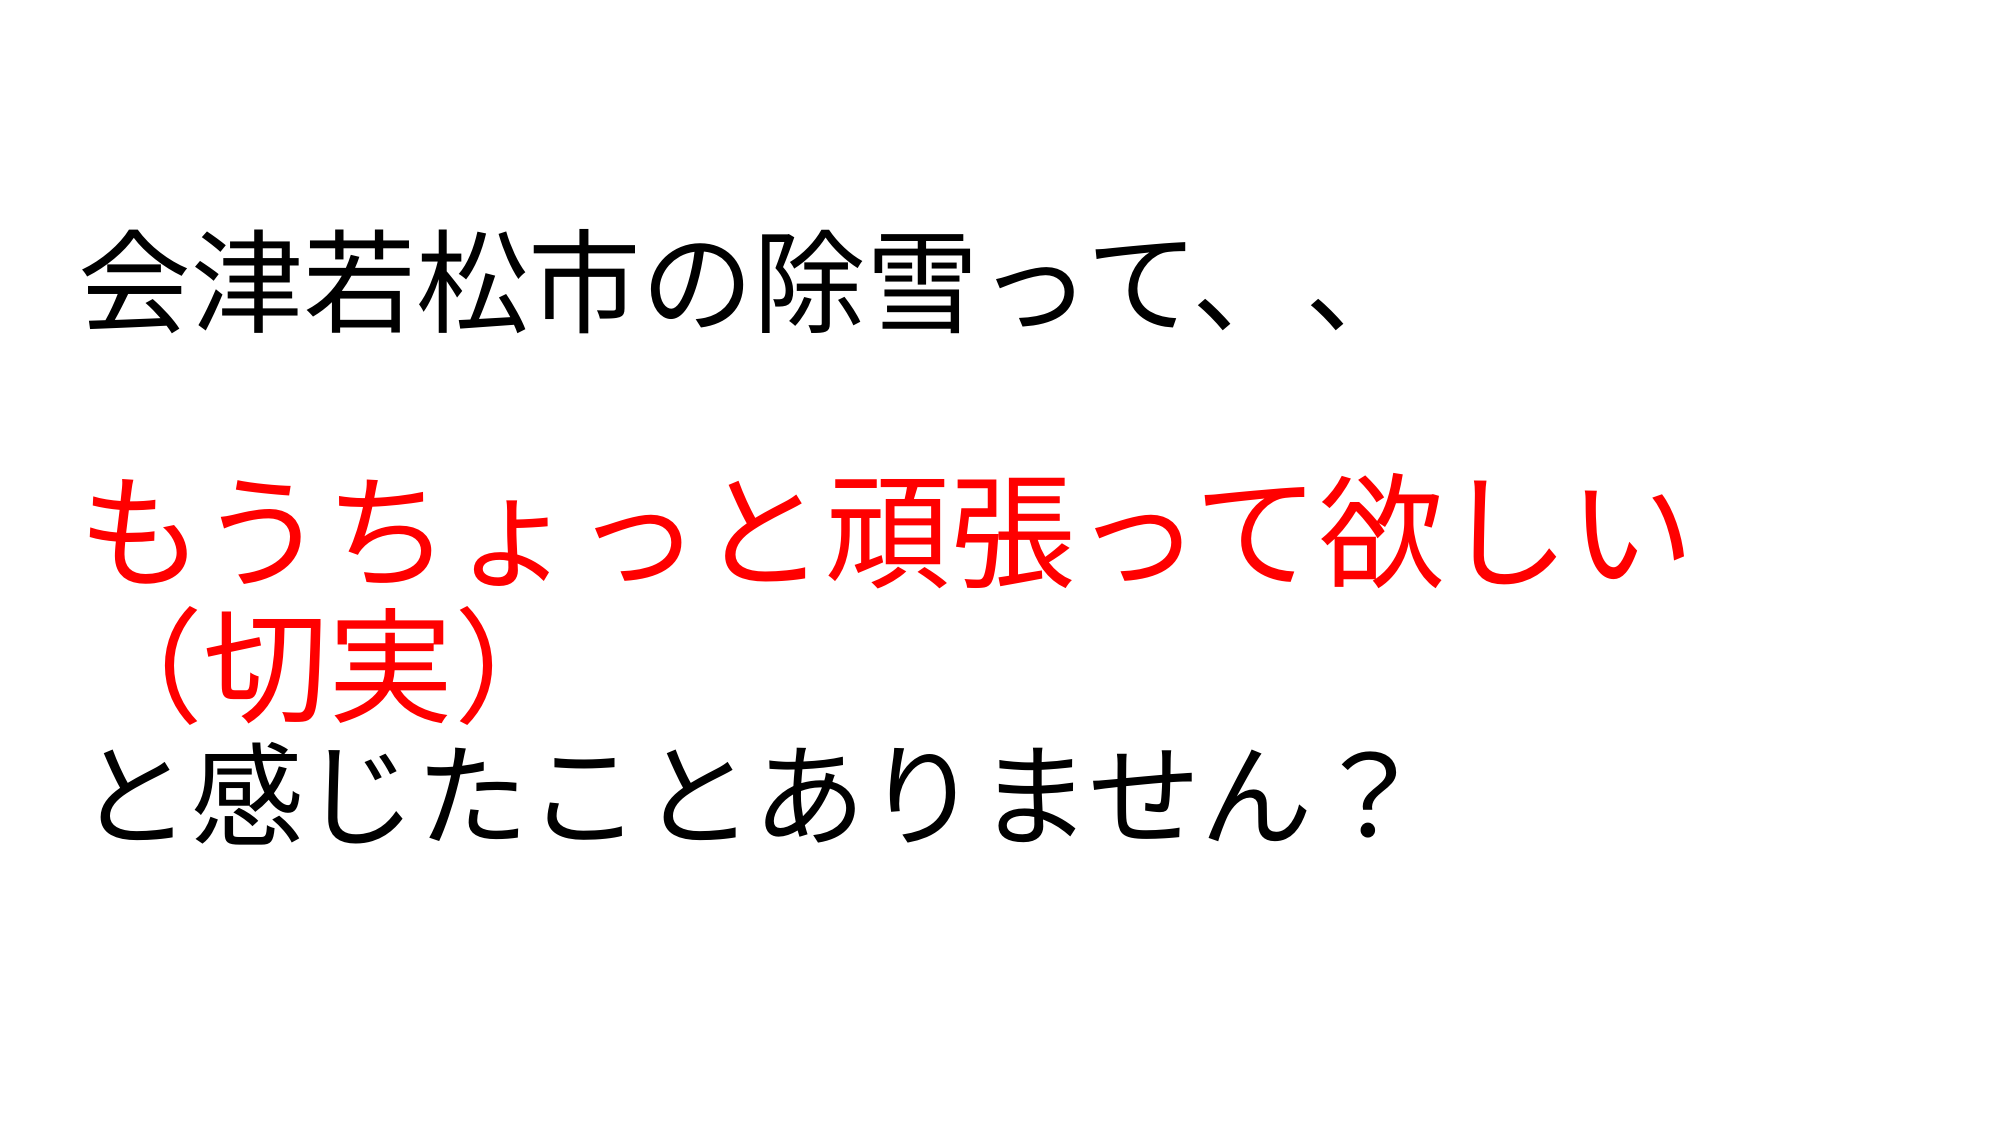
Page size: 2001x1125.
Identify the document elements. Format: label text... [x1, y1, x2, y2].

title 会津若松市の除雪って、、 もうちょっと頑張って欲しい（切実） と感じたことありません？ [63, 436, 1897, 654]
